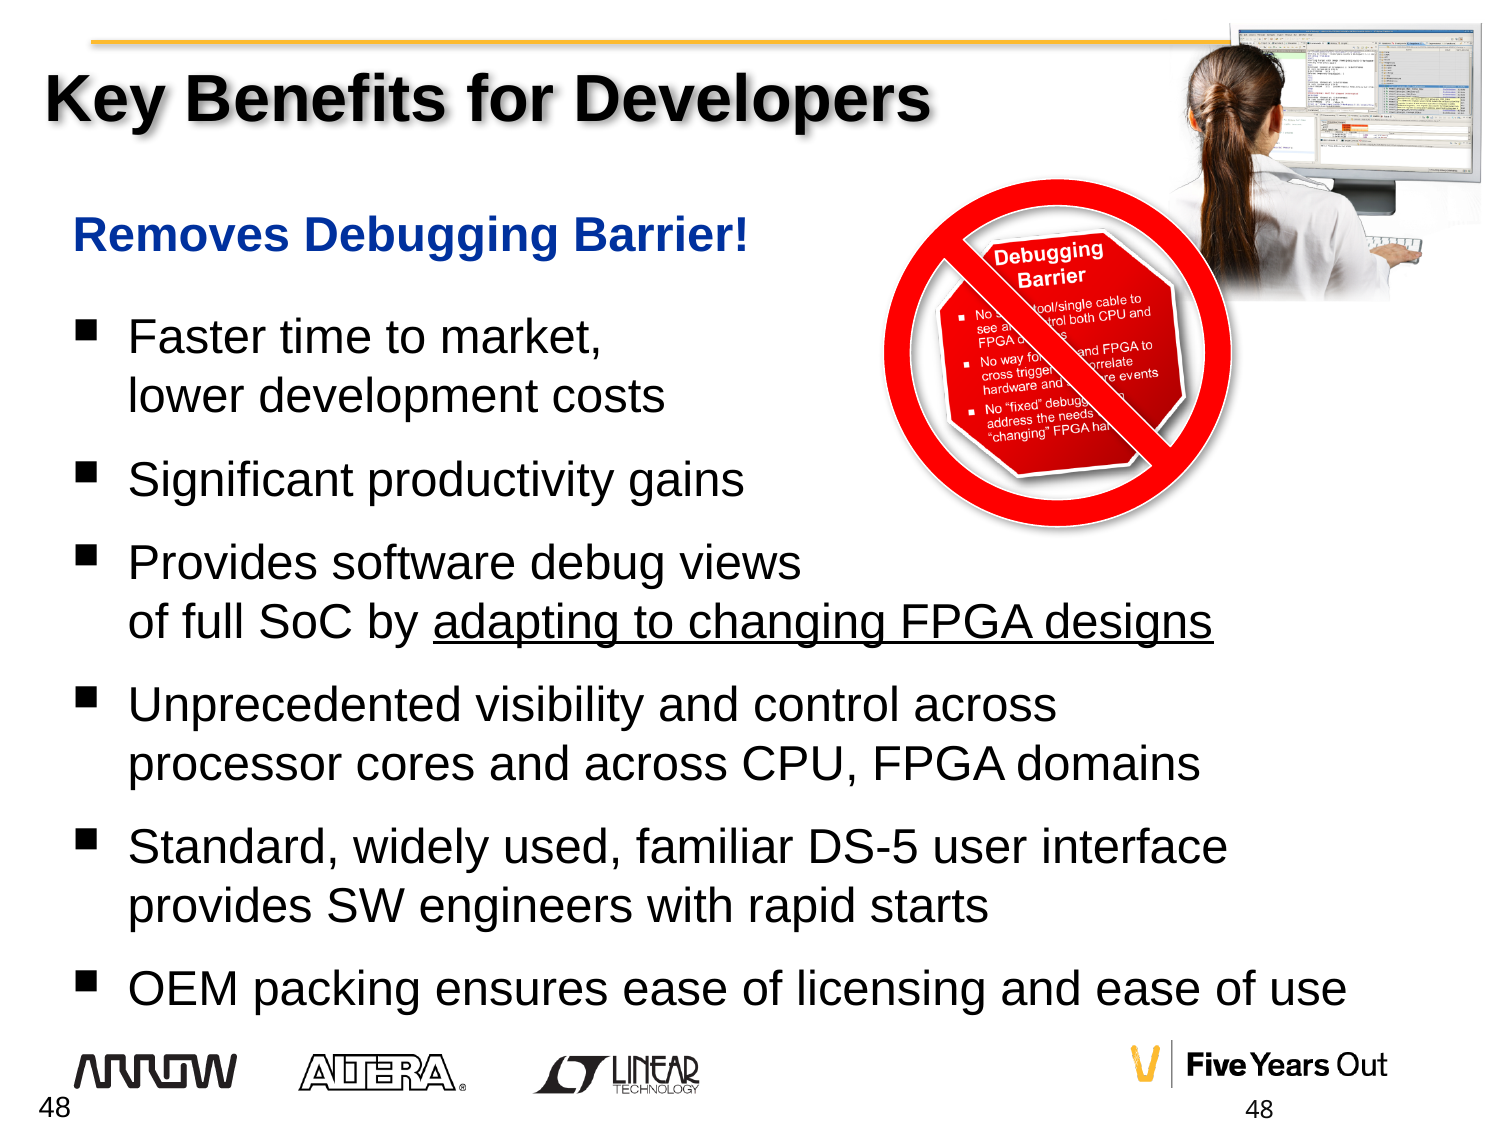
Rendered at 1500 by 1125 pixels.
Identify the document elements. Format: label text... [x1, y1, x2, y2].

picture [60, 1029, 242, 1109]
list Removes Debugging Barrier! Faster time to market, lower development costs Significant productivity gains Provides software debug views of full SoC by adapting to changing FPGA designs Unprecedented visibility and control across processor cores and across CPU, FPGA domains Standard, widely used, familiar DS-5 user interface provides SW engineers with rapid starts OEM packing ensures ease of licensing and ease of use [57, 194, 1425, 1029]
title Key Benefits for Developers [29, 30, 1116, 160]
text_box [883, 178, 1232, 527]
slide_number 48 [23, 1080, 139, 1125]
picture [1121, 0, 1500, 354]
picture [1112, 1029, 1416, 1097]
picture [528, 1051, 702, 1097]
